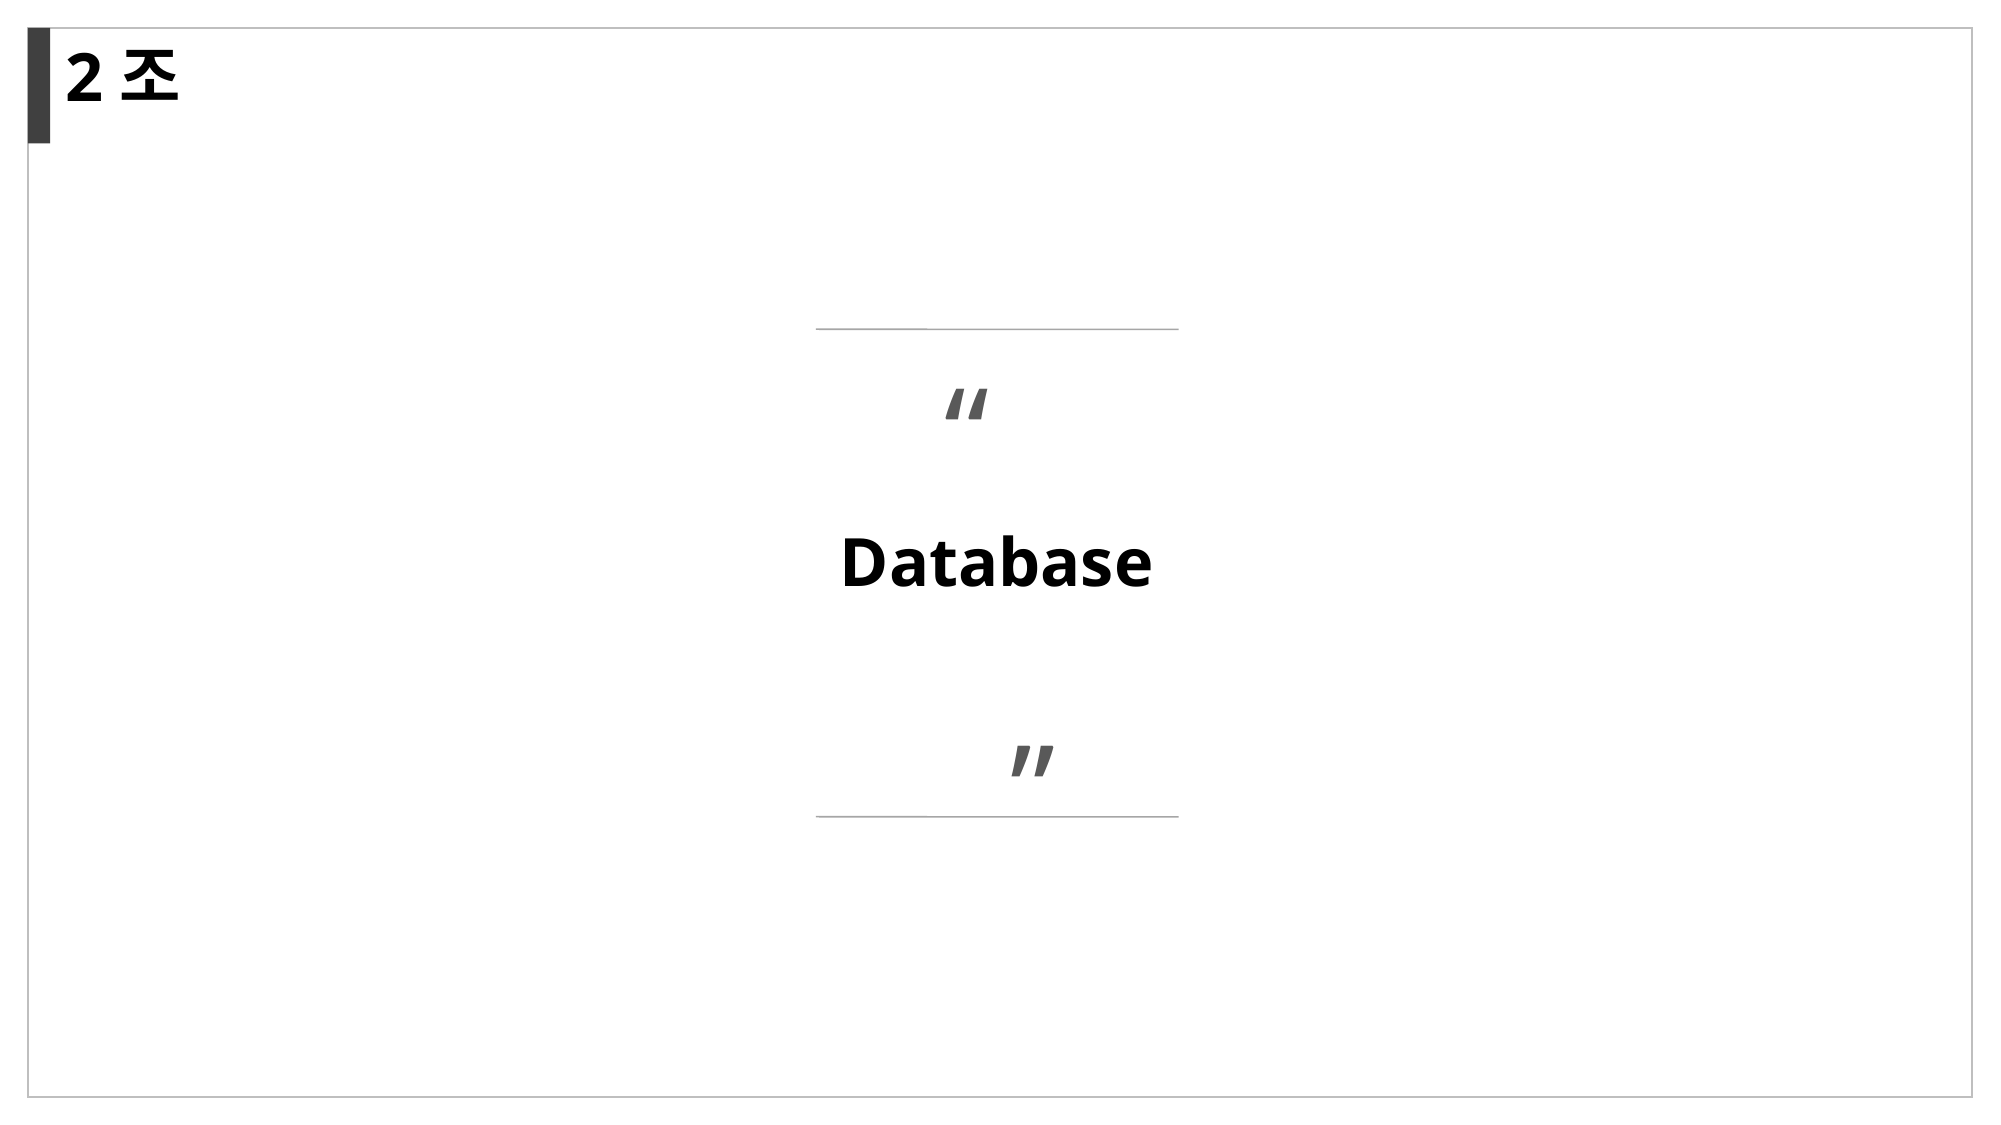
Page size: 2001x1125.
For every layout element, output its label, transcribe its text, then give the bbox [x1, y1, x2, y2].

text_box 2조 [49, 27, 847, 123]
text_box [27, 27, 51, 144]
text_box [27, 27, 1973, 1098]
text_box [643, 329, 1357, 871]
